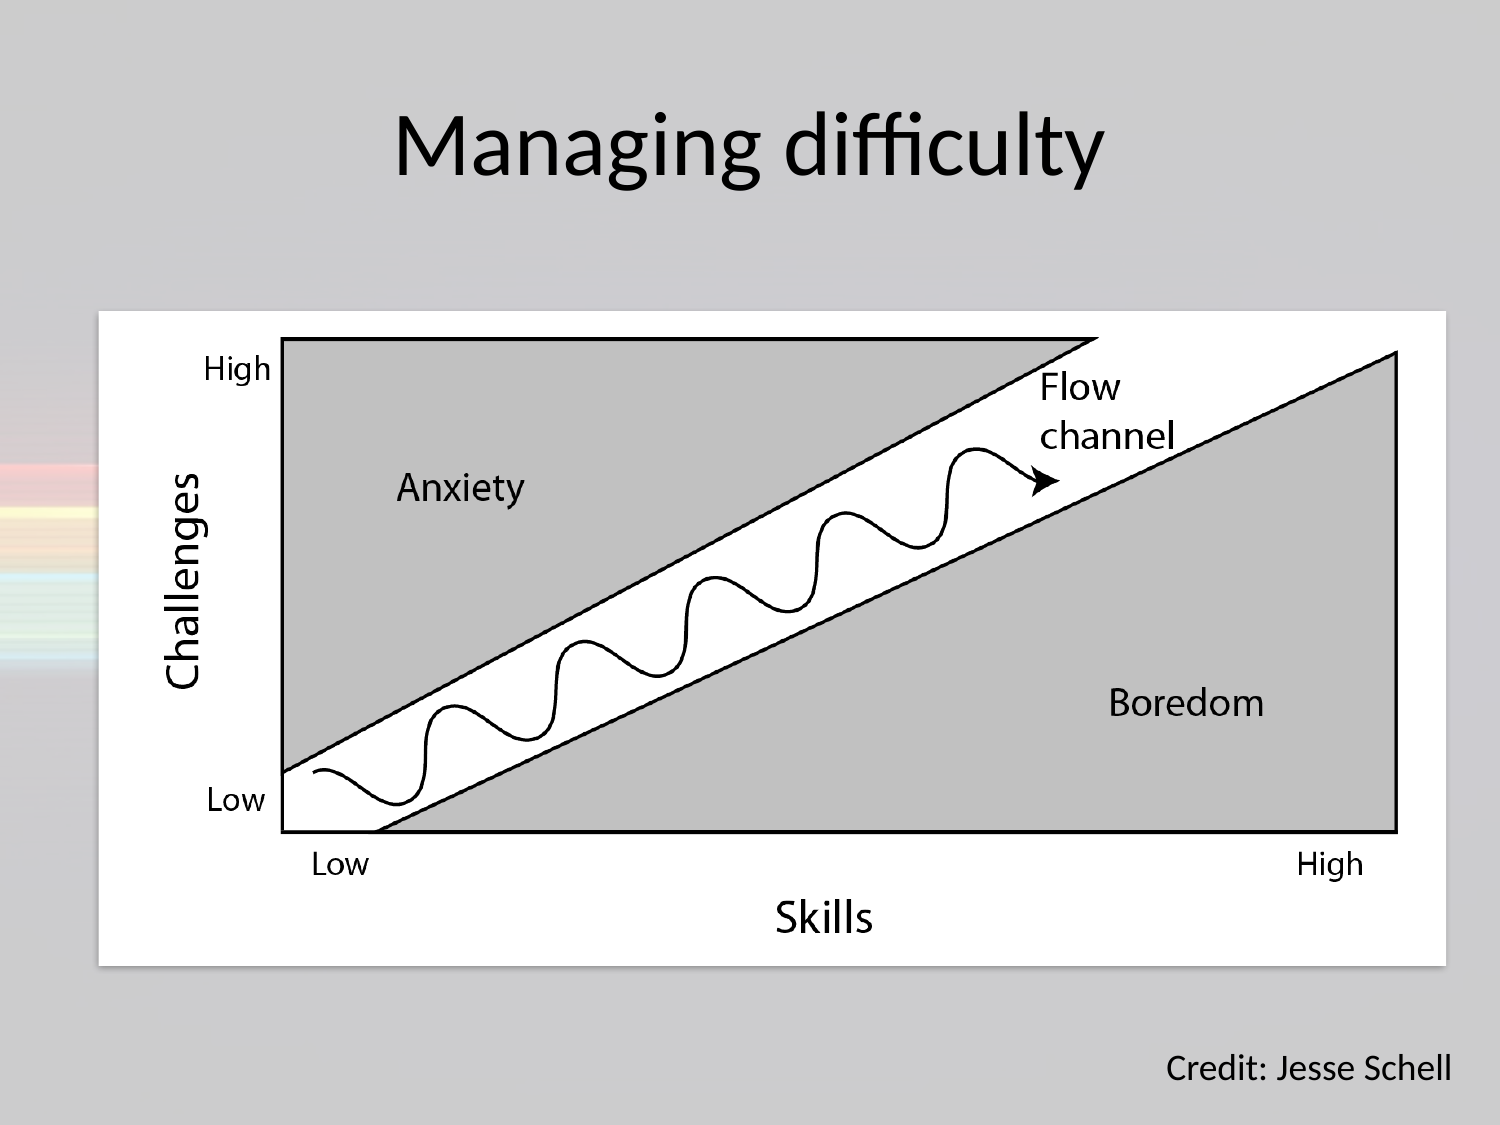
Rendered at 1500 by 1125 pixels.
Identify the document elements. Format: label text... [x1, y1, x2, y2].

text_box [98, 310, 1447, 967]
picture [159, 337, 1398, 945]
title Managing difficulty [75, 45, 1425, 233]
text_box Credit: Jesse Schell [1015, 1035, 1468, 1095]
